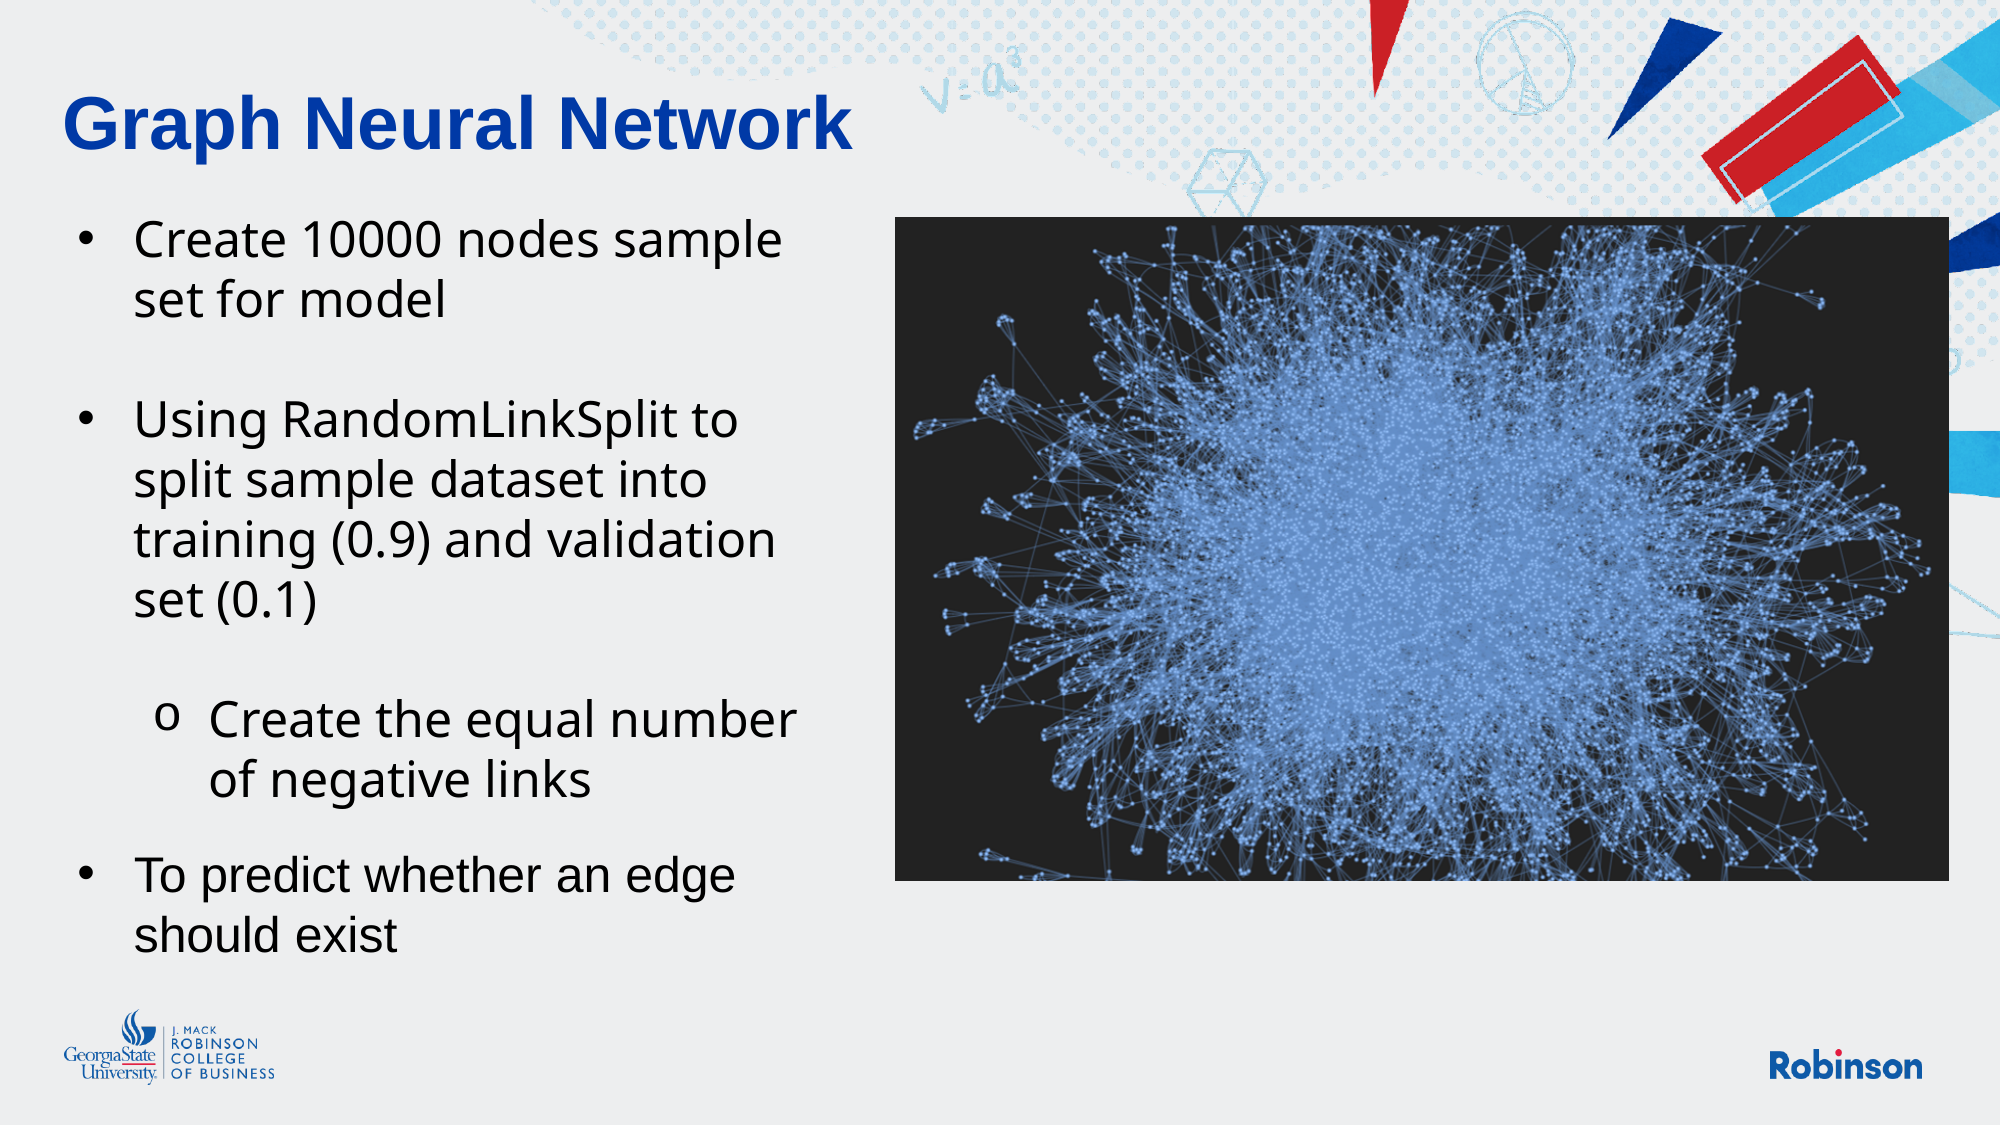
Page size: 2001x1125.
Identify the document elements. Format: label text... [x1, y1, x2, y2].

title Graph Neural Network [62, 84, 1938, 167]
picture [0, 0, 2000, 1125]
text_box Create 10000 nodes sample set for model Using RandomLinkSplit to split sample dataset into training (0.9) and validation set (0.1) Create the equal number of negative links To predict whether an edge should exist [62, 199, 867, 1005]
